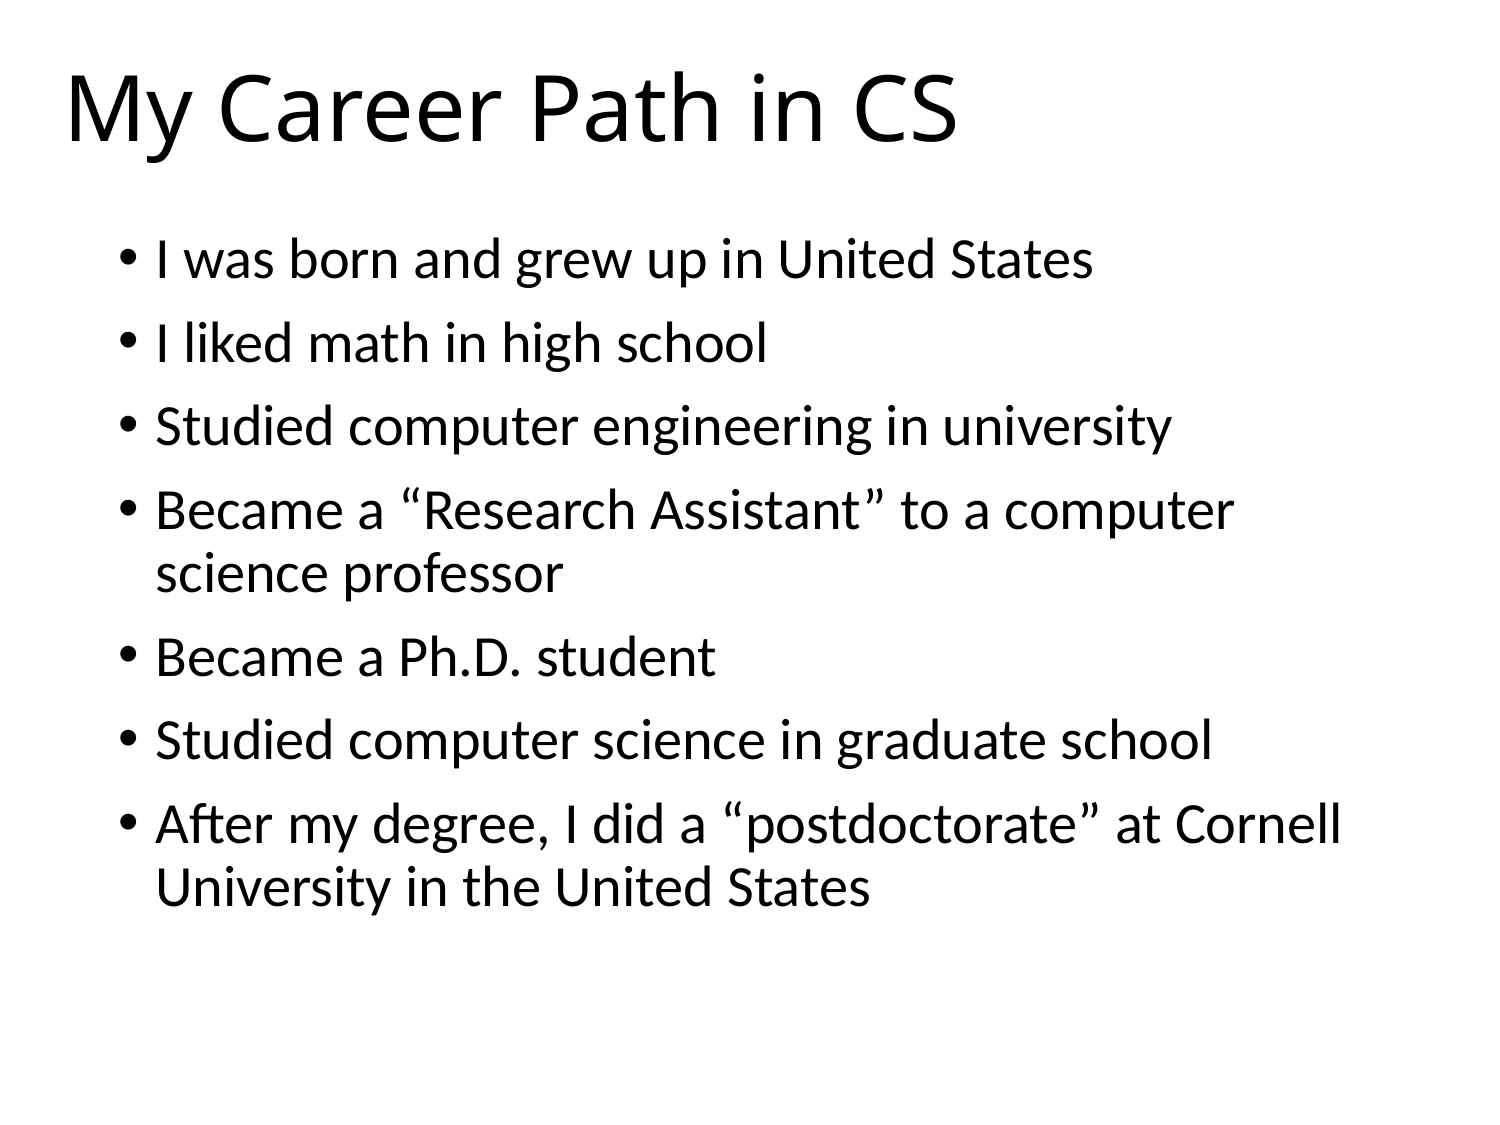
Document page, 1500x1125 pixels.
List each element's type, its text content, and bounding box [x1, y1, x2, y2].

list I was born and grew up in United States I liked math in high school Studied computer engineering in university Became a “Research Assistant” to a computer science professor Became a Ph.D. student Studied computer science in graduate school After my degree, I did a “postdoctorate” at Cornell University in the United States [103, 220, 1397, 1092]
title My Career Path in CS [48, 3, 1343, 221]
